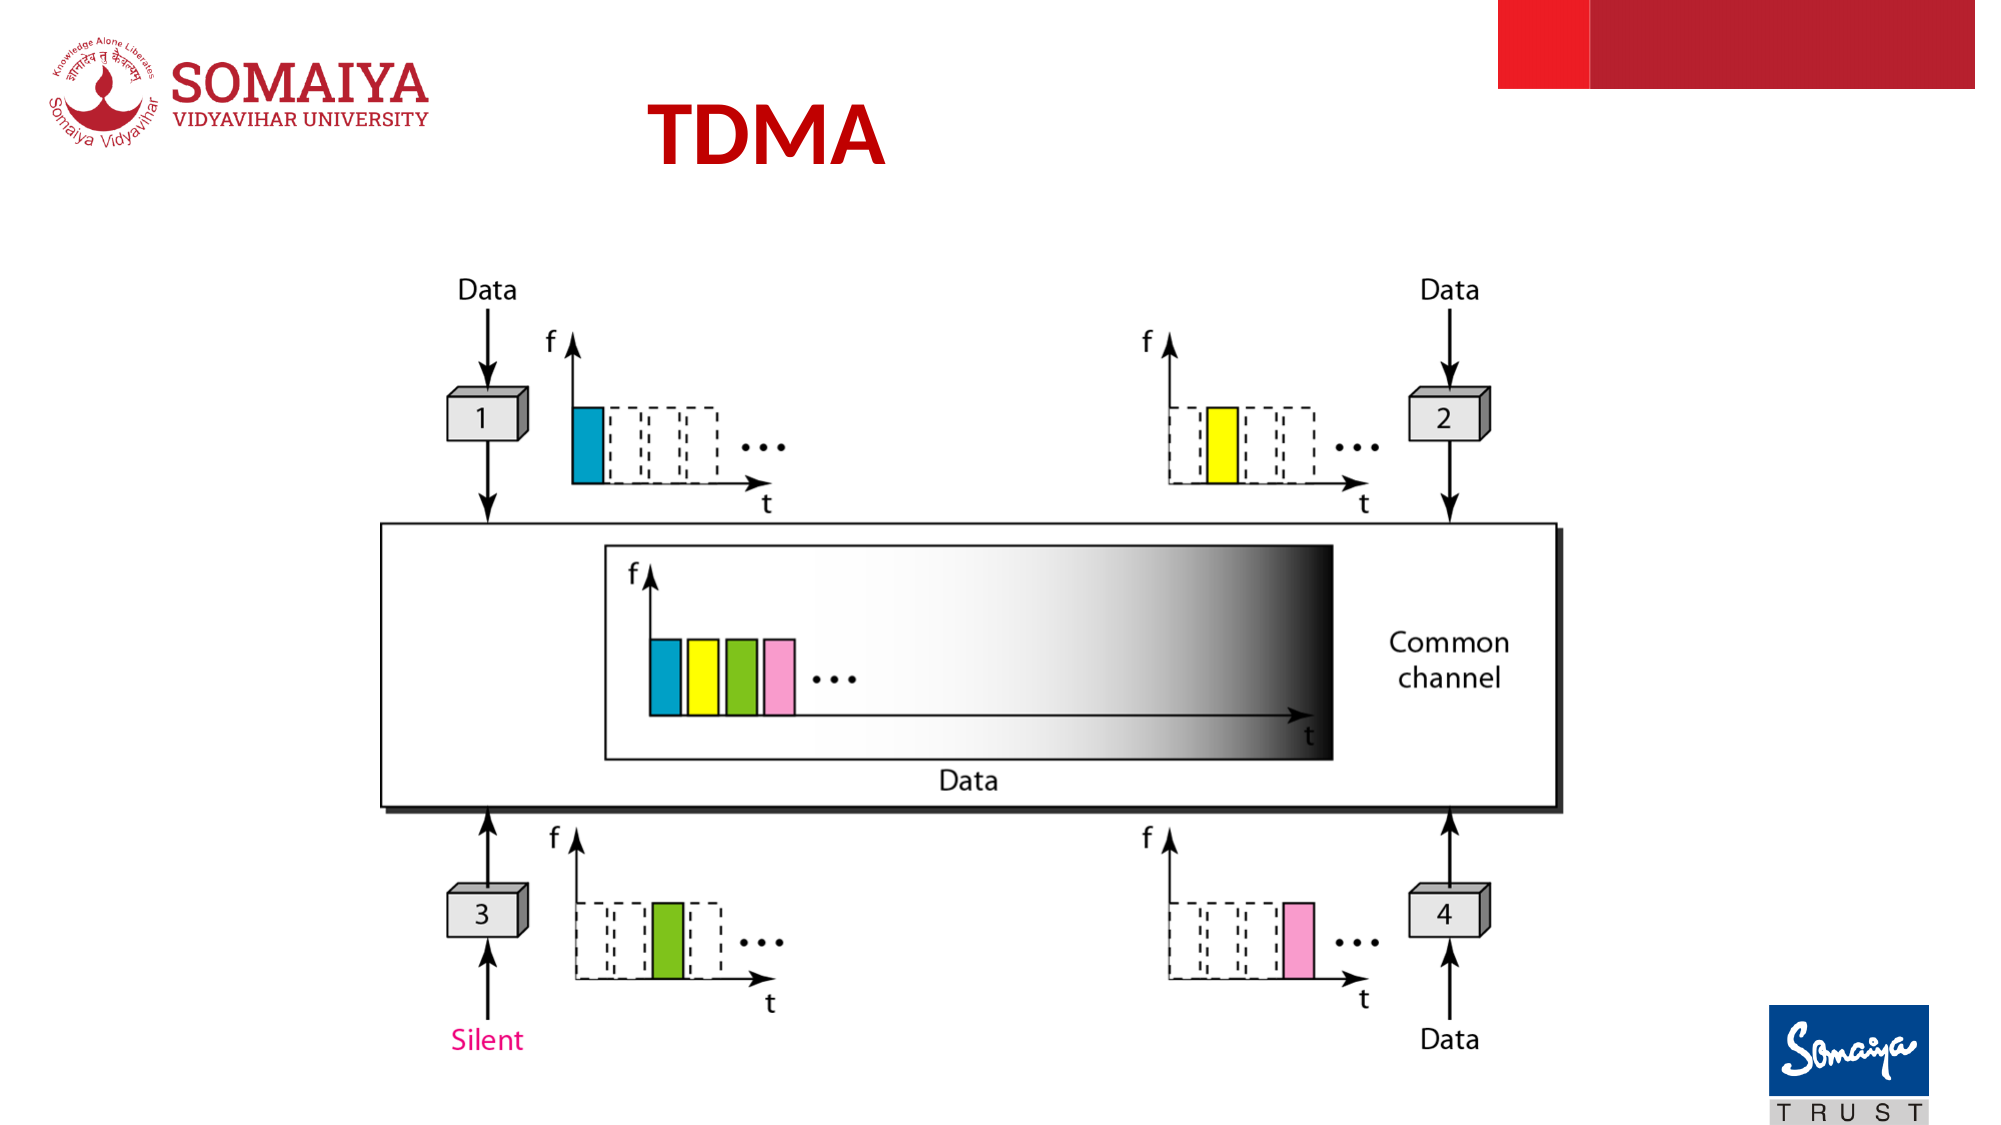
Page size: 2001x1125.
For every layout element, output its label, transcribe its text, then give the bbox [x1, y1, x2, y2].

picture [14, 28, 463, 175]
title TDMA [645, 31, 1248, 222]
picture [380, 278, 1564, 1051]
picture [1498, 0, 1975, 89]
picture [1769, 1005, 1929, 1125]
